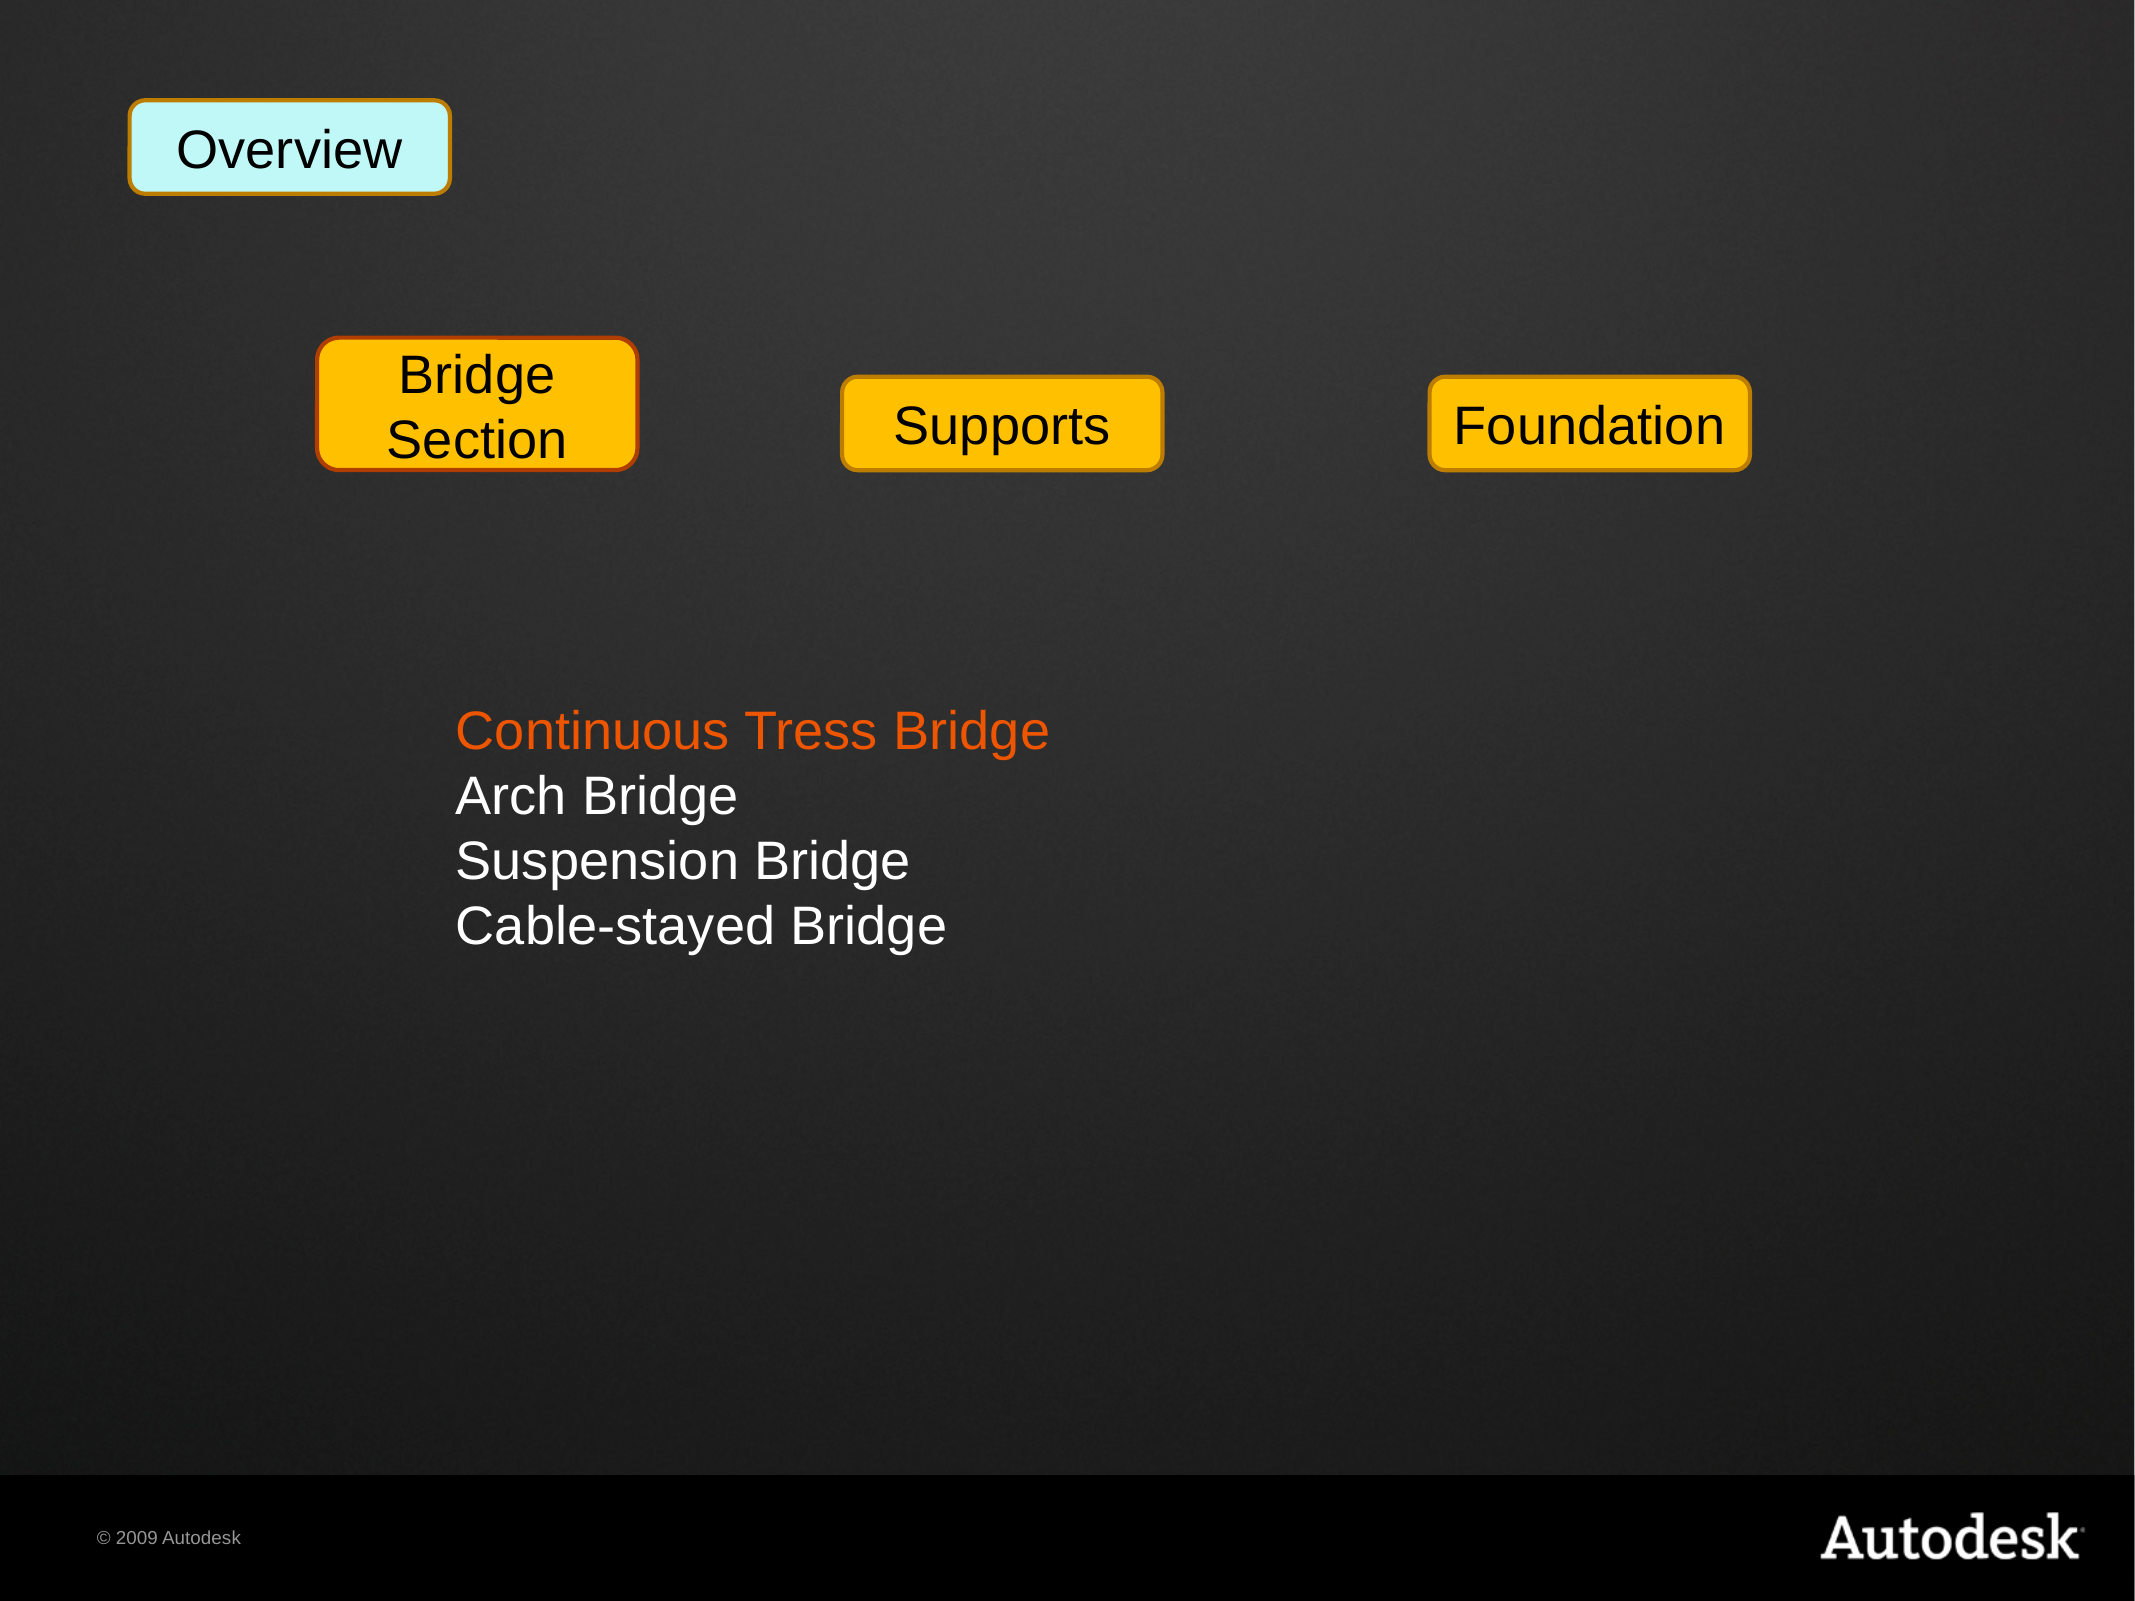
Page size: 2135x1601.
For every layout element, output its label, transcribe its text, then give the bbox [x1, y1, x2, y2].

text_box Bridge Section [314, 335, 640, 473]
text_box Overview [127, 98, 453, 196]
text_box Foundation [1427, 374, 1753, 473]
text_box Continuous Tress Bridge Arch Bridge Suspension Bridge Cable-stayed Bridge [440, 688, 1509, 963]
text_box Supports [839, 374, 1165, 473]
picture [0, 0, 2135, 1601]
